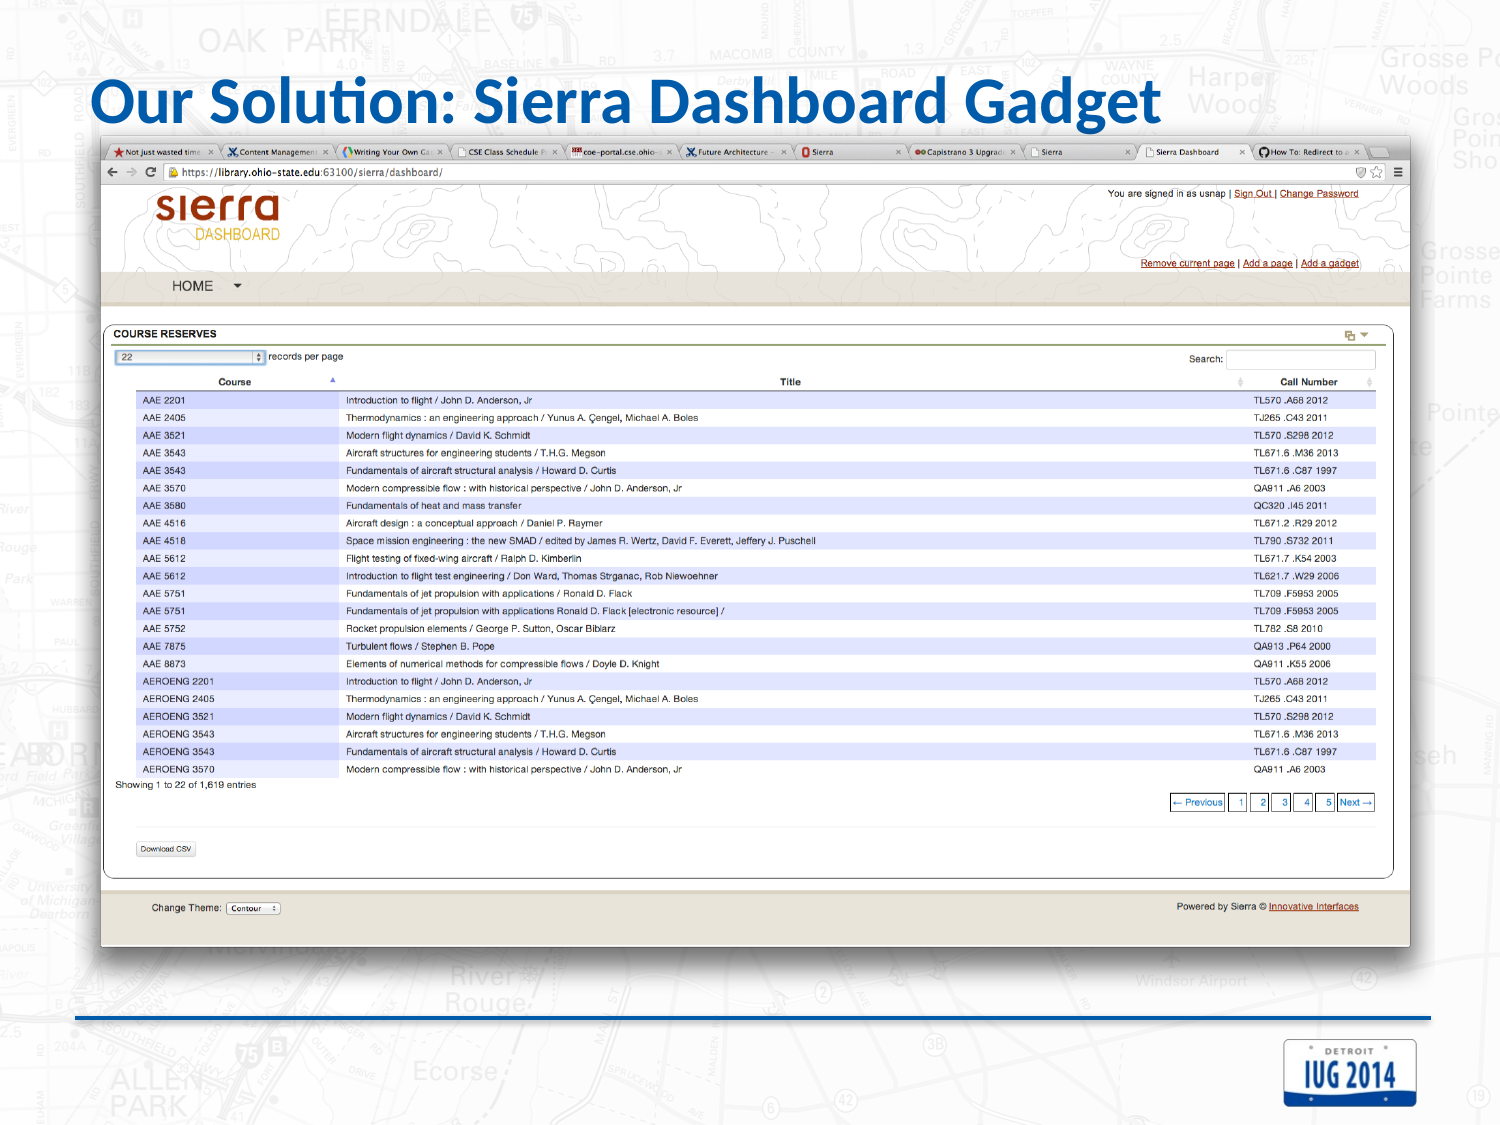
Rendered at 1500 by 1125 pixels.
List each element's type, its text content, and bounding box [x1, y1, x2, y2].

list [74, 112, 1436, 1001]
title Our Solution: Sierra Dashboard Gadget [75, 3, 1425, 110]
picture [1283, 1039, 1417, 1107]
